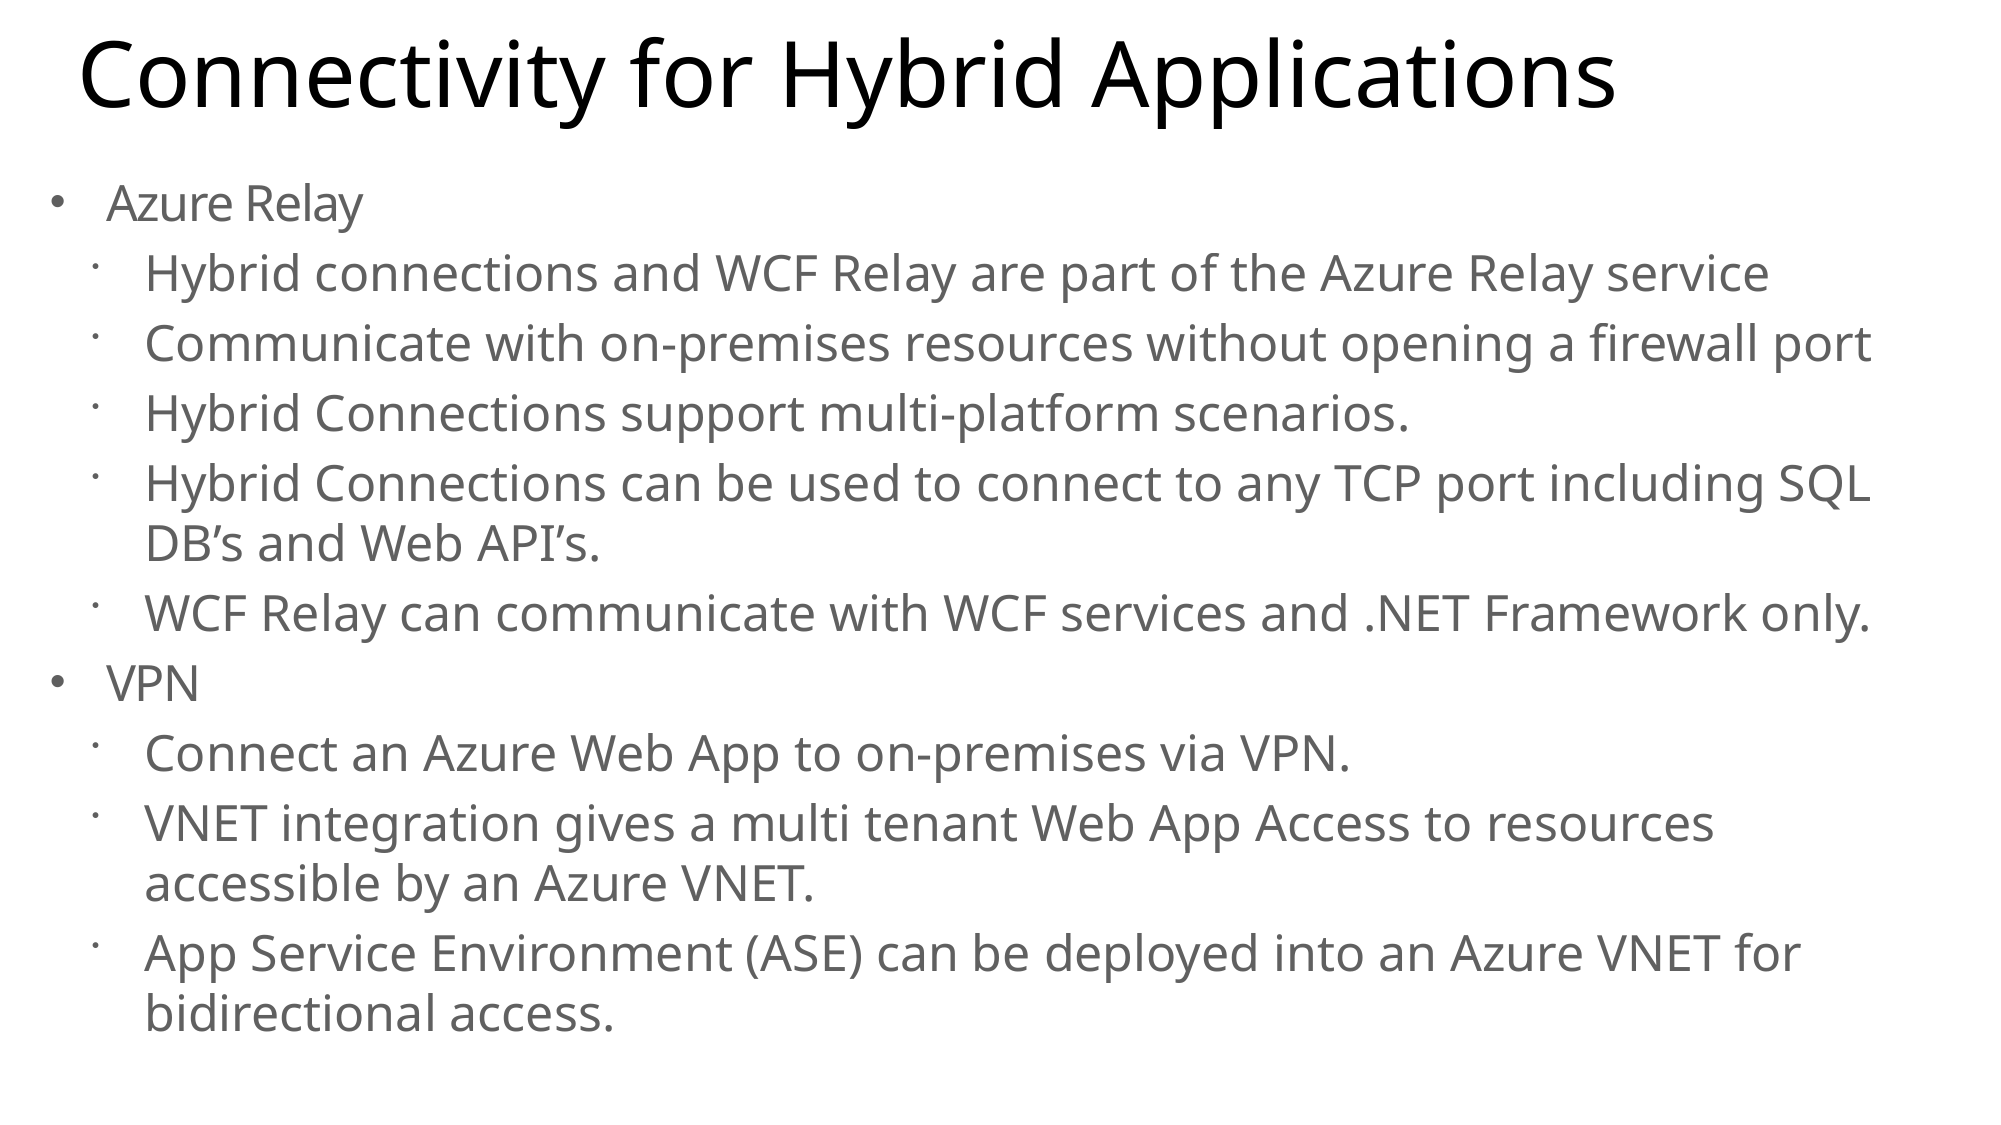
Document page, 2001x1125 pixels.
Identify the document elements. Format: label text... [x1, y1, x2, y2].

title Connectivity for Hybrid Applications [62, 29, 1953, 205]
text_box Azure Relay Hybrid connections and WCF Relay are part of the Azure Relay service Communicate with on-premises resources without opening a firewall port Hybrid Connections support multi-platform scenarios. Hybrid Connections can be used to connect to any TCP port including SQL DB’s and Web API’s. WCF Relay can communicate with WCF services and .NET Framework only. VPN Connect an Azure Web App to on-premises via VPN. VNET integration gives a multi tenant Web App Access to resources accessible by an Azure VNET. App Service Environment (ASE) can be deployed into an Azure VNET for bidirectional access. [49, 171, 1875, 1125]
